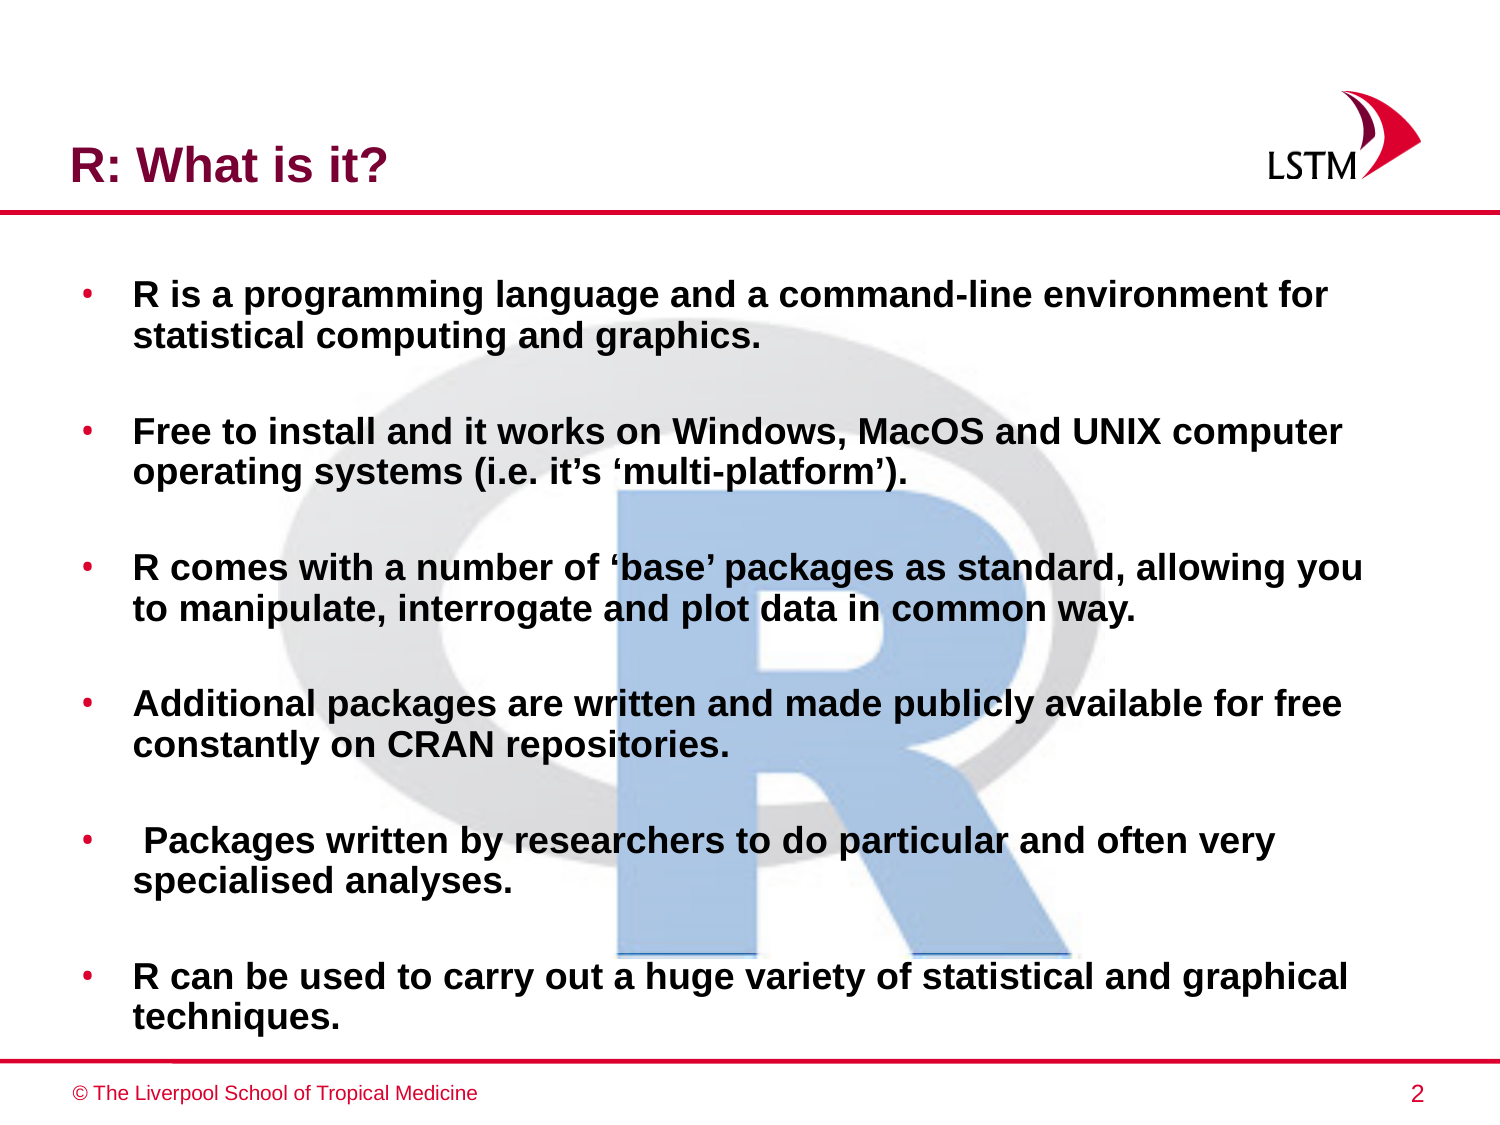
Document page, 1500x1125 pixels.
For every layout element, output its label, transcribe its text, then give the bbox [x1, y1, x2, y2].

list R is a programming language and a command-line environment for statistical computing and graphics. Free to install and it works on Windows, MacOS and UNIX computer operating systems (i.e. it’s ‘multi-platform’). R comes with a number of ‘base’ packages as standard, allowing you to manipulate, interrogate and plot data in common way. Additional packages are written and made publicly available for free constantly on CRAN repositories. Packages written by researchers to do particular and often very specialised analyses. R can be used to carry out a huge variety of statistical and graphical techniques. [61, 267, 1416, 1006]
picture [1269, 91, 1421, 179]
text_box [277, 310, 1106, 959]
title R: What is it? [54, 99, 1118, 201]
